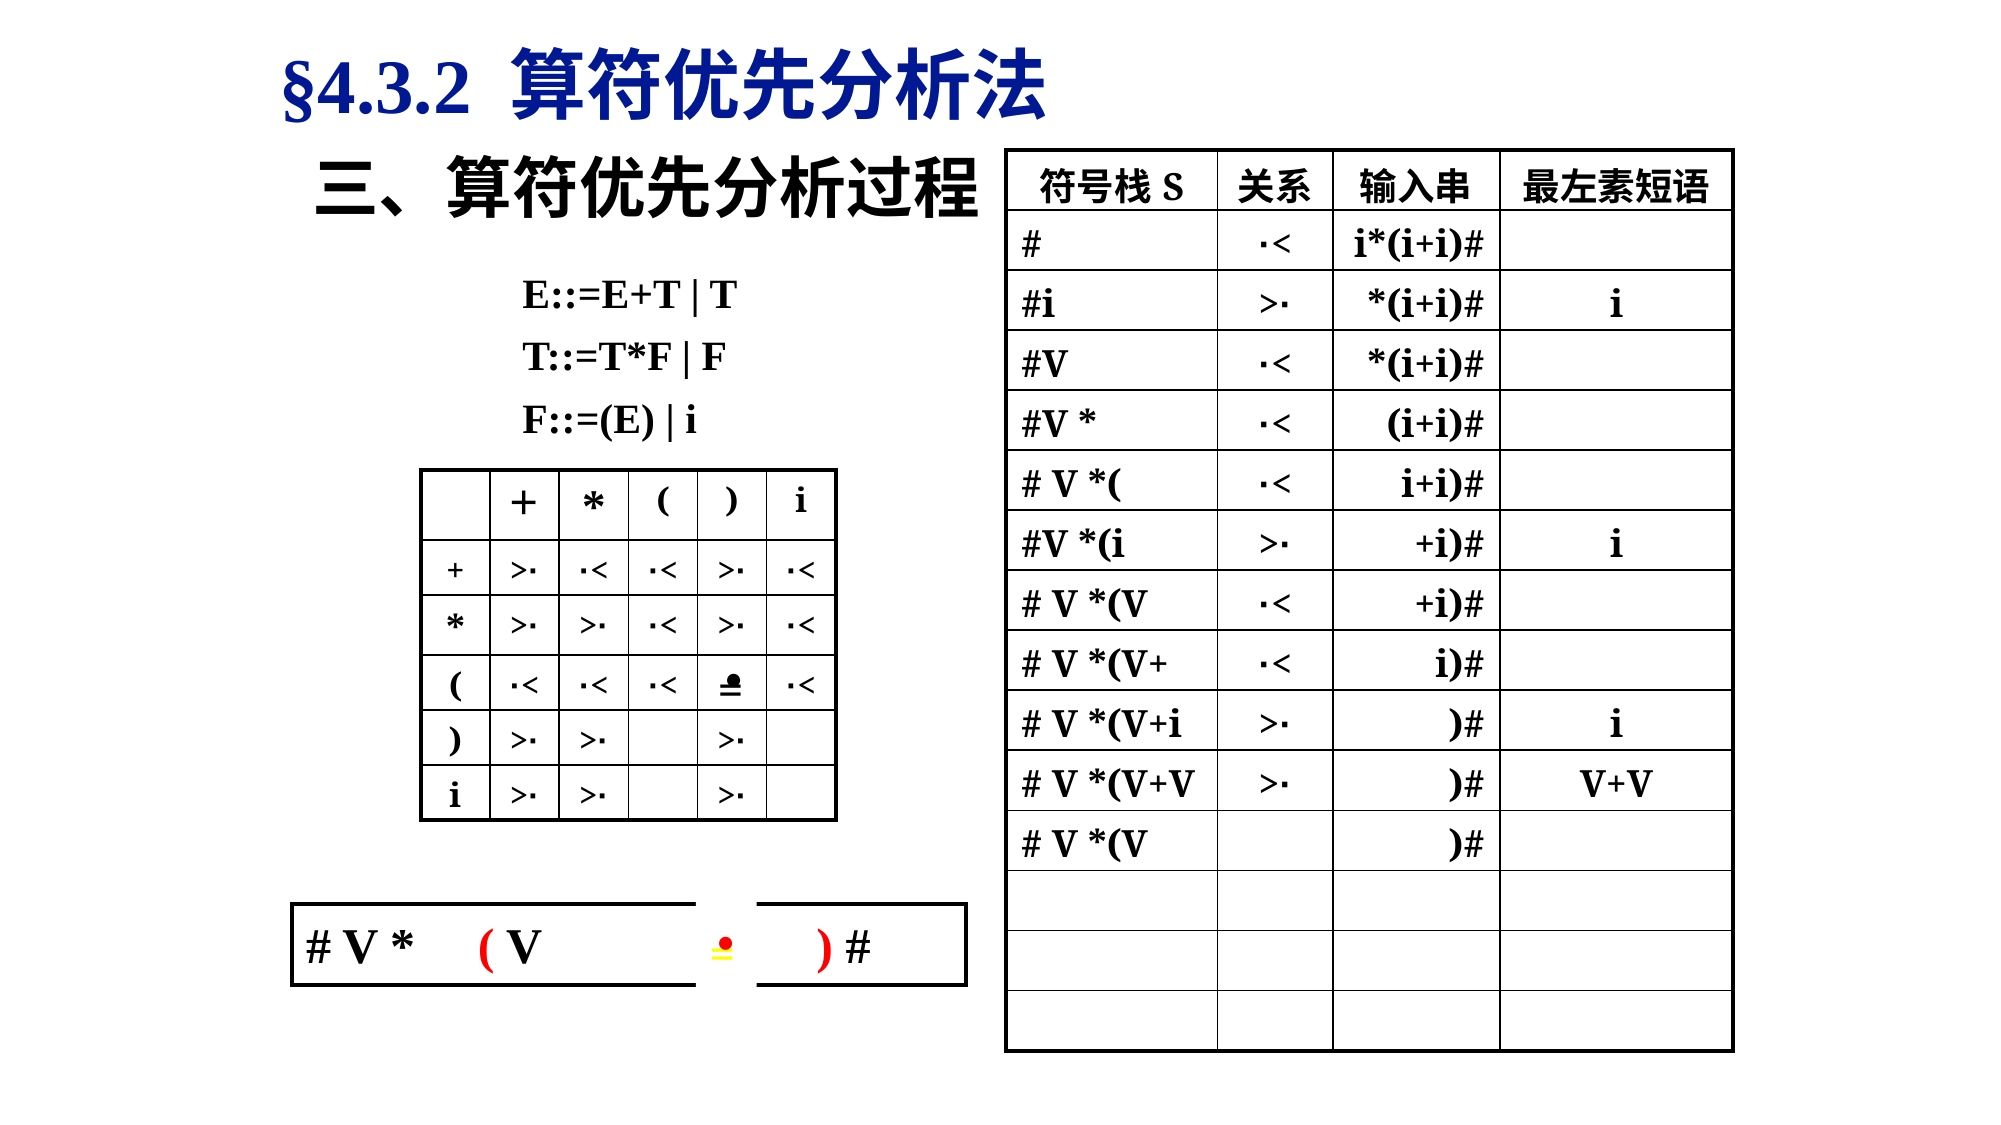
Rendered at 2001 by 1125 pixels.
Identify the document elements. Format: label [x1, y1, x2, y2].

table_cell [1008, 631, 1217, 689]
table_cell [560, 711, 628, 764]
table_cell [1008, 451, 1217, 509]
table_cell [1334, 271, 1499, 329]
table_cell [560, 541, 628, 594]
text_box [264, 10, 1715, 233]
table_cell [1008, 811, 1217, 870]
table_cell [1501, 331, 1731, 389]
table_cell [1334, 331, 1499, 389]
table_header [767, 472, 834, 539]
table_cell [1008, 391, 1217, 449]
table_header [423, 472, 489, 539]
table_cell [1218, 991, 1332, 1049]
table_header [1008, 152, 1217, 209]
table_cell [1334, 691, 1499, 749]
table_cell [1334, 751, 1499, 810]
table_cell [1008, 751, 1217, 810]
table_header [560, 472, 628, 539]
table_cell [560, 596, 628, 654]
table_cell [1501, 631, 1731, 689]
table_cell [1334, 571, 1499, 629]
table_cell [1501, 451, 1731, 509]
table_cell [423, 541, 489, 594]
table_cell [698, 711, 766, 764]
table_cell [1218, 631, 1332, 689]
table_cell [1008, 931, 1217, 990]
table_cell [629, 711, 697, 764]
table_cell [767, 766, 834, 818]
table_cell [1218, 571, 1332, 629]
table_cell [767, 711, 834, 764]
table_cell [698, 656, 703, 709]
table_cell [767, 596, 834, 654]
table_cell [698, 766, 766, 818]
table_cell [1218, 451, 1332, 509]
table_cell [767, 541, 834, 594]
table_cell [1218, 811, 1332, 870]
table_cell [1501, 931, 1731, 990]
table_cell [1008, 511, 1217, 569]
table_cell [1501, 991, 1731, 1049]
table_cell [491, 541, 558, 594]
table_cell [491, 766, 558, 818]
table_cell [1501, 211, 1731, 269]
table_cell [629, 541, 697, 594]
table_cell [1334, 631, 1499, 689]
table_cell [1501, 811, 1731, 870]
table_header [629, 472, 697, 539]
text_box [507, 246, 804, 449]
table_cell [423, 711, 489, 764]
table_cell [1501, 571, 1731, 629]
table_cell [1218, 871, 1332, 930]
table_cell [1334, 931, 1499, 990]
table_header [1218, 152, 1332, 209]
table_cell [560, 656, 628, 709]
table_cell [1334, 211, 1499, 269]
table_cell [491, 711, 558, 764]
table_cell [629, 766, 697, 818]
table_header [1501, 152, 1731, 209]
table_cell [423, 596, 489, 654]
table_cell [1501, 511, 1731, 569]
text_box [703, 607, 776, 733]
table_cell [1218, 931, 1332, 990]
table_cell [1218, 391, 1332, 449]
table_cell [1334, 811, 1499, 870]
table_cell [629, 656, 697, 709]
table_header [698, 472, 766, 539]
table_cell [1218, 331, 1332, 389]
table_header [1334, 152, 1499, 209]
table_cell [1334, 511, 1499, 569]
table_cell [1501, 751, 1731, 810]
table_header [491, 472, 558, 539]
text_box [291, 871, 973, 1012]
table_cell [1218, 511, 1332, 569]
table_cell [1008, 571, 1217, 629]
table_cell [1501, 691, 1731, 749]
table_cell [1008, 211, 1217, 269]
table_cell [1334, 871, 1499, 930]
table_cell [423, 766, 489, 818]
table_cell [1501, 871, 1731, 930]
table_cell [1008, 991, 1217, 1049]
table_cell [560, 766, 628, 818]
table_cell [1008, 331, 1217, 389]
table_cell [491, 656, 558, 709]
table_cell [1501, 391, 1731, 449]
table_cell [1008, 691, 1217, 749]
table_cell [1501, 271, 1731, 329]
table_cell [1008, 271, 1217, 329]
table_cell [1334, 451, 1499, 509]
table_cell [1218, 211, 1332, 269]
table_cell [629, 596, 697, 654]
table_cell [776, 656, 834, 709]
table_cell [1218, 271, 1332, 329]
table_cell [698, 596, 766, 654]
table_cell [423, 656, 489, 709]
table_cell [1218, 751, 1332, 810]
table_cell [1334, 991, 1499, 1049]
table_cell [491, 596, 558, 654]
table_cell [698, 541, 766, 594]
table_cell [1008, 871, 1217, 930]
table_cell [1334, 391, 1499, 449]
table_cell [1218, 691, 1332, 749]
